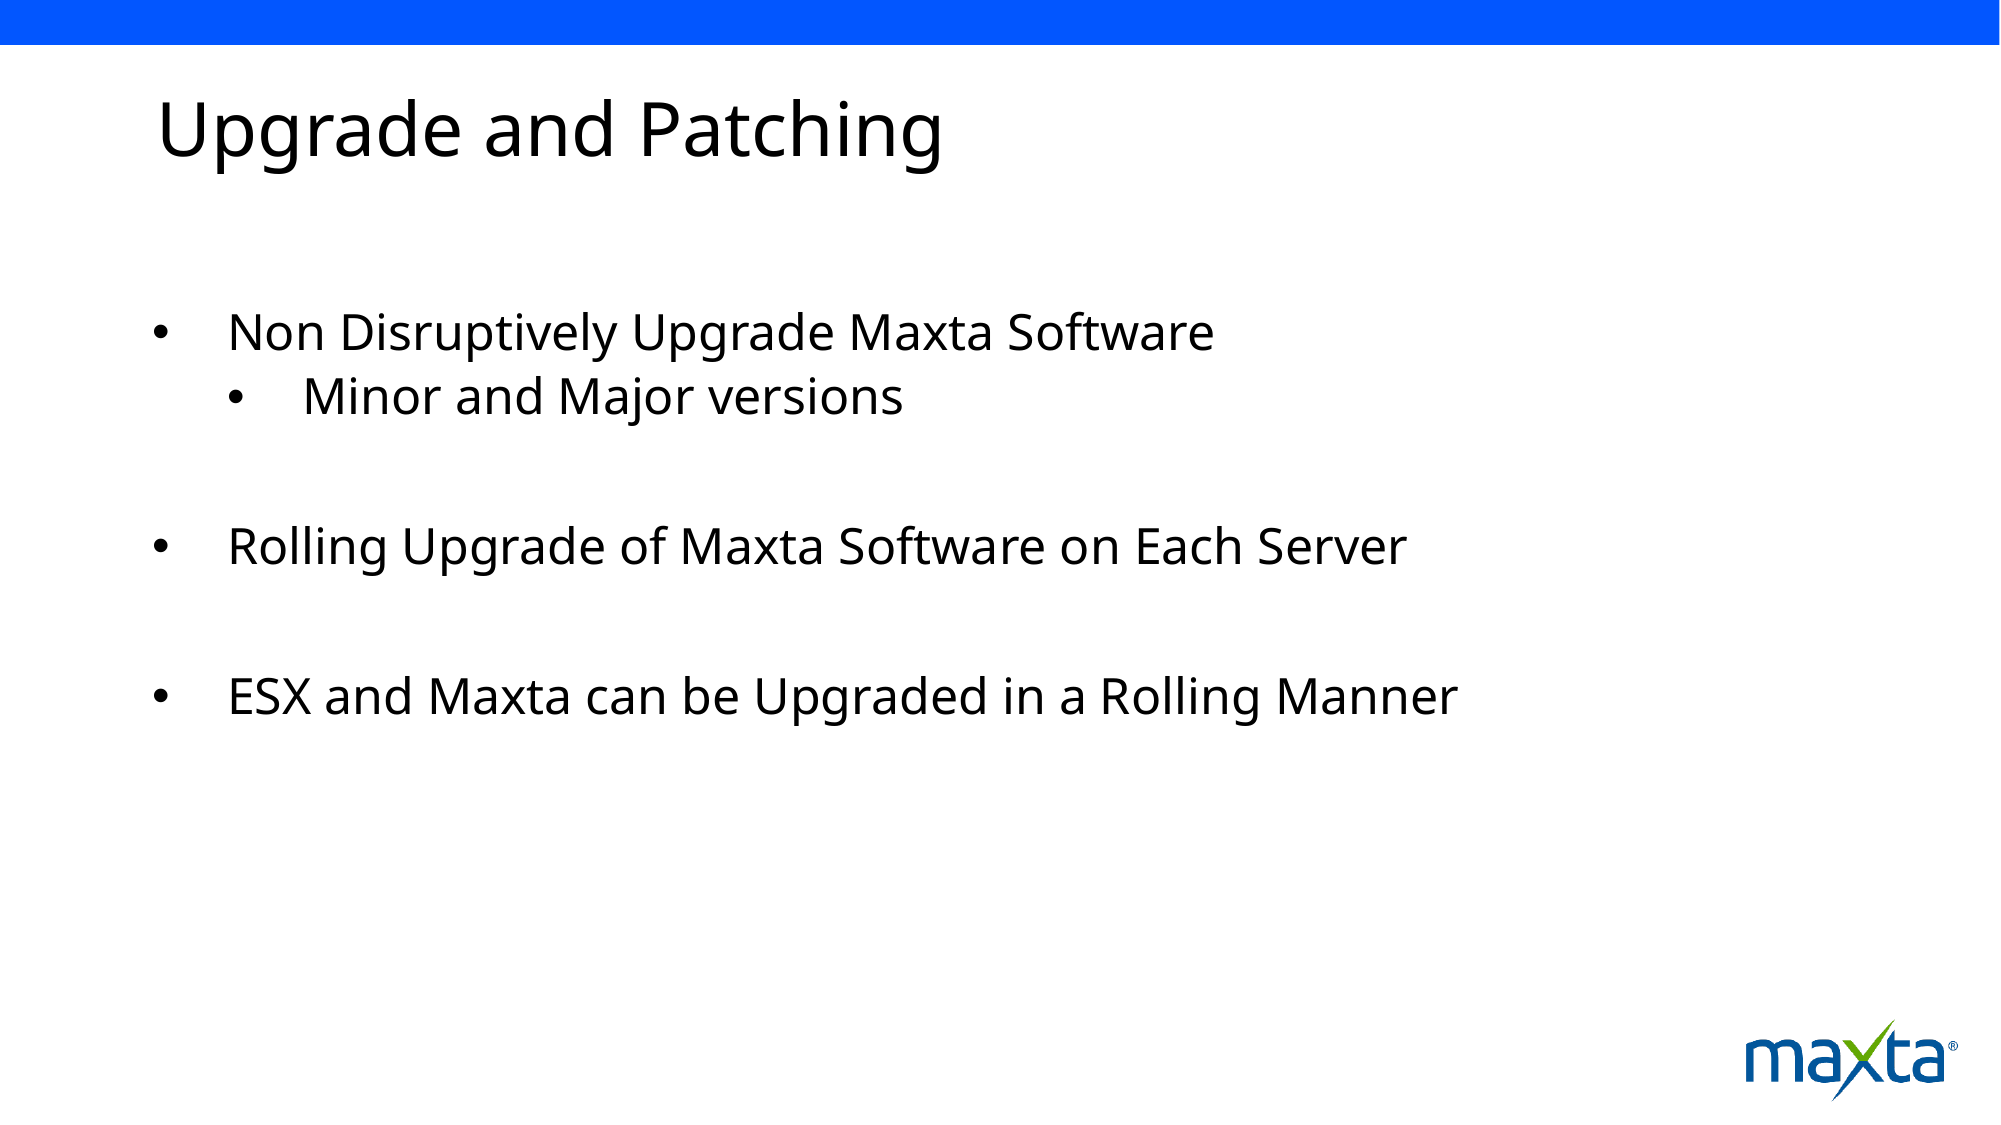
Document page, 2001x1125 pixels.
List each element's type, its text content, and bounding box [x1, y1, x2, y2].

title Upgrade and Patching [142, 60, 1858, 204]
text_box Non Disruptively Upgrade Maxta Software Minor and Major versions Rolling Upgrade of Maxta Software on Each Server ESX and Maxta can be Upgraded in a Rolling Manner [137, 219, 1863, 933]
picture [1741, 1016, 1961, 1103]
